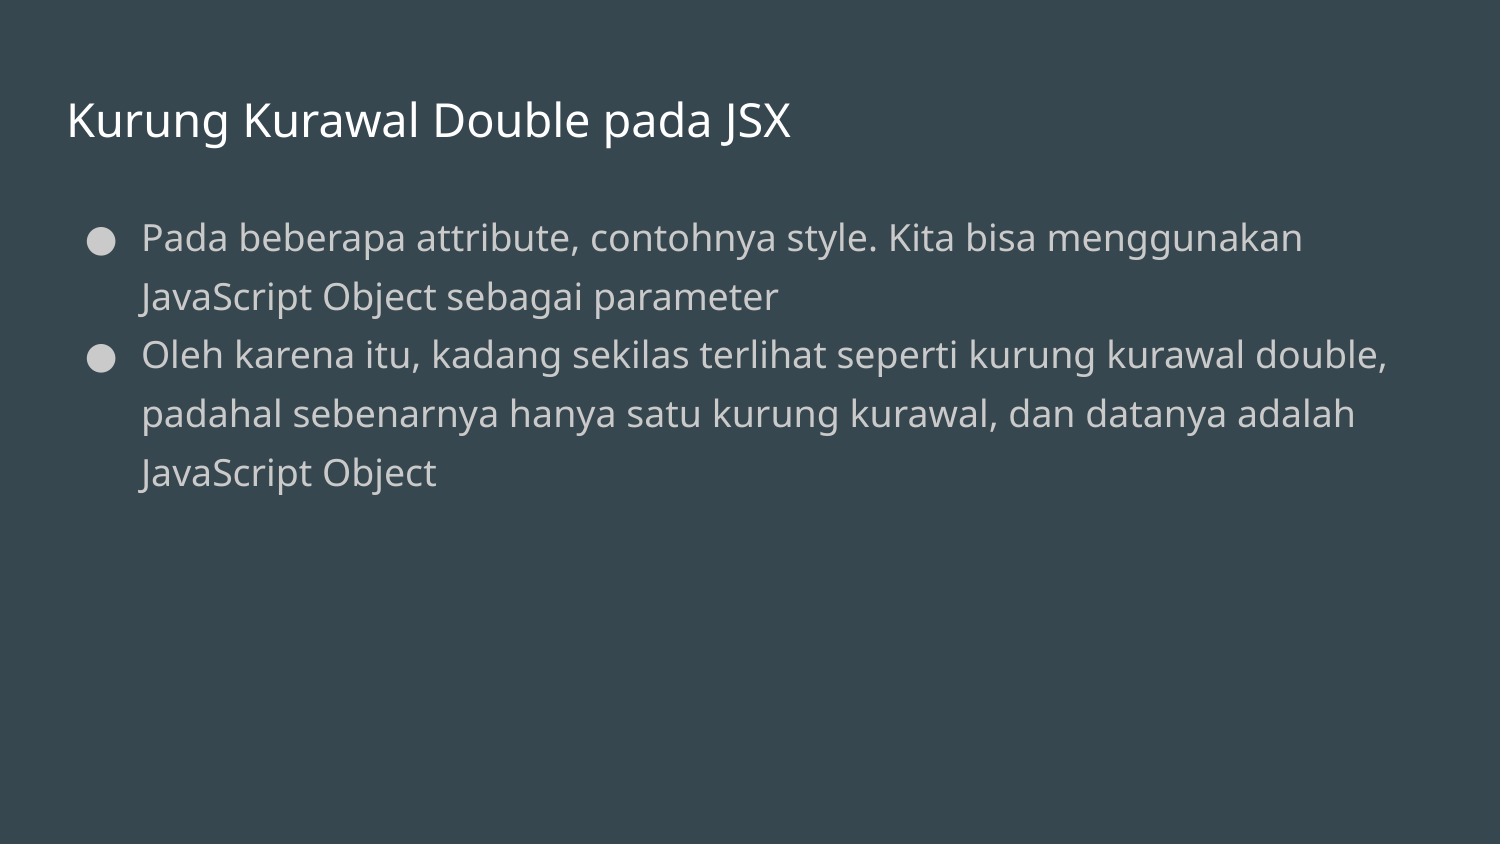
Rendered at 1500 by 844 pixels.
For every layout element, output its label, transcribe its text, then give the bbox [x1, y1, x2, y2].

list Pada beberapa attribute, contohnya style. Kita bisa menggunakan JavaScript Object sebagai parameter Oleh karena itu, kadang sekilas terlihat seperti kurung kurawal double, padahal sebenarnya hanya satu kurung kurawal, dan datanya adalah JavaScript Object [51, 189, 1449, 750]
title Kurung Kurawal Double pada JSX [51, 72, 1449, 167]
